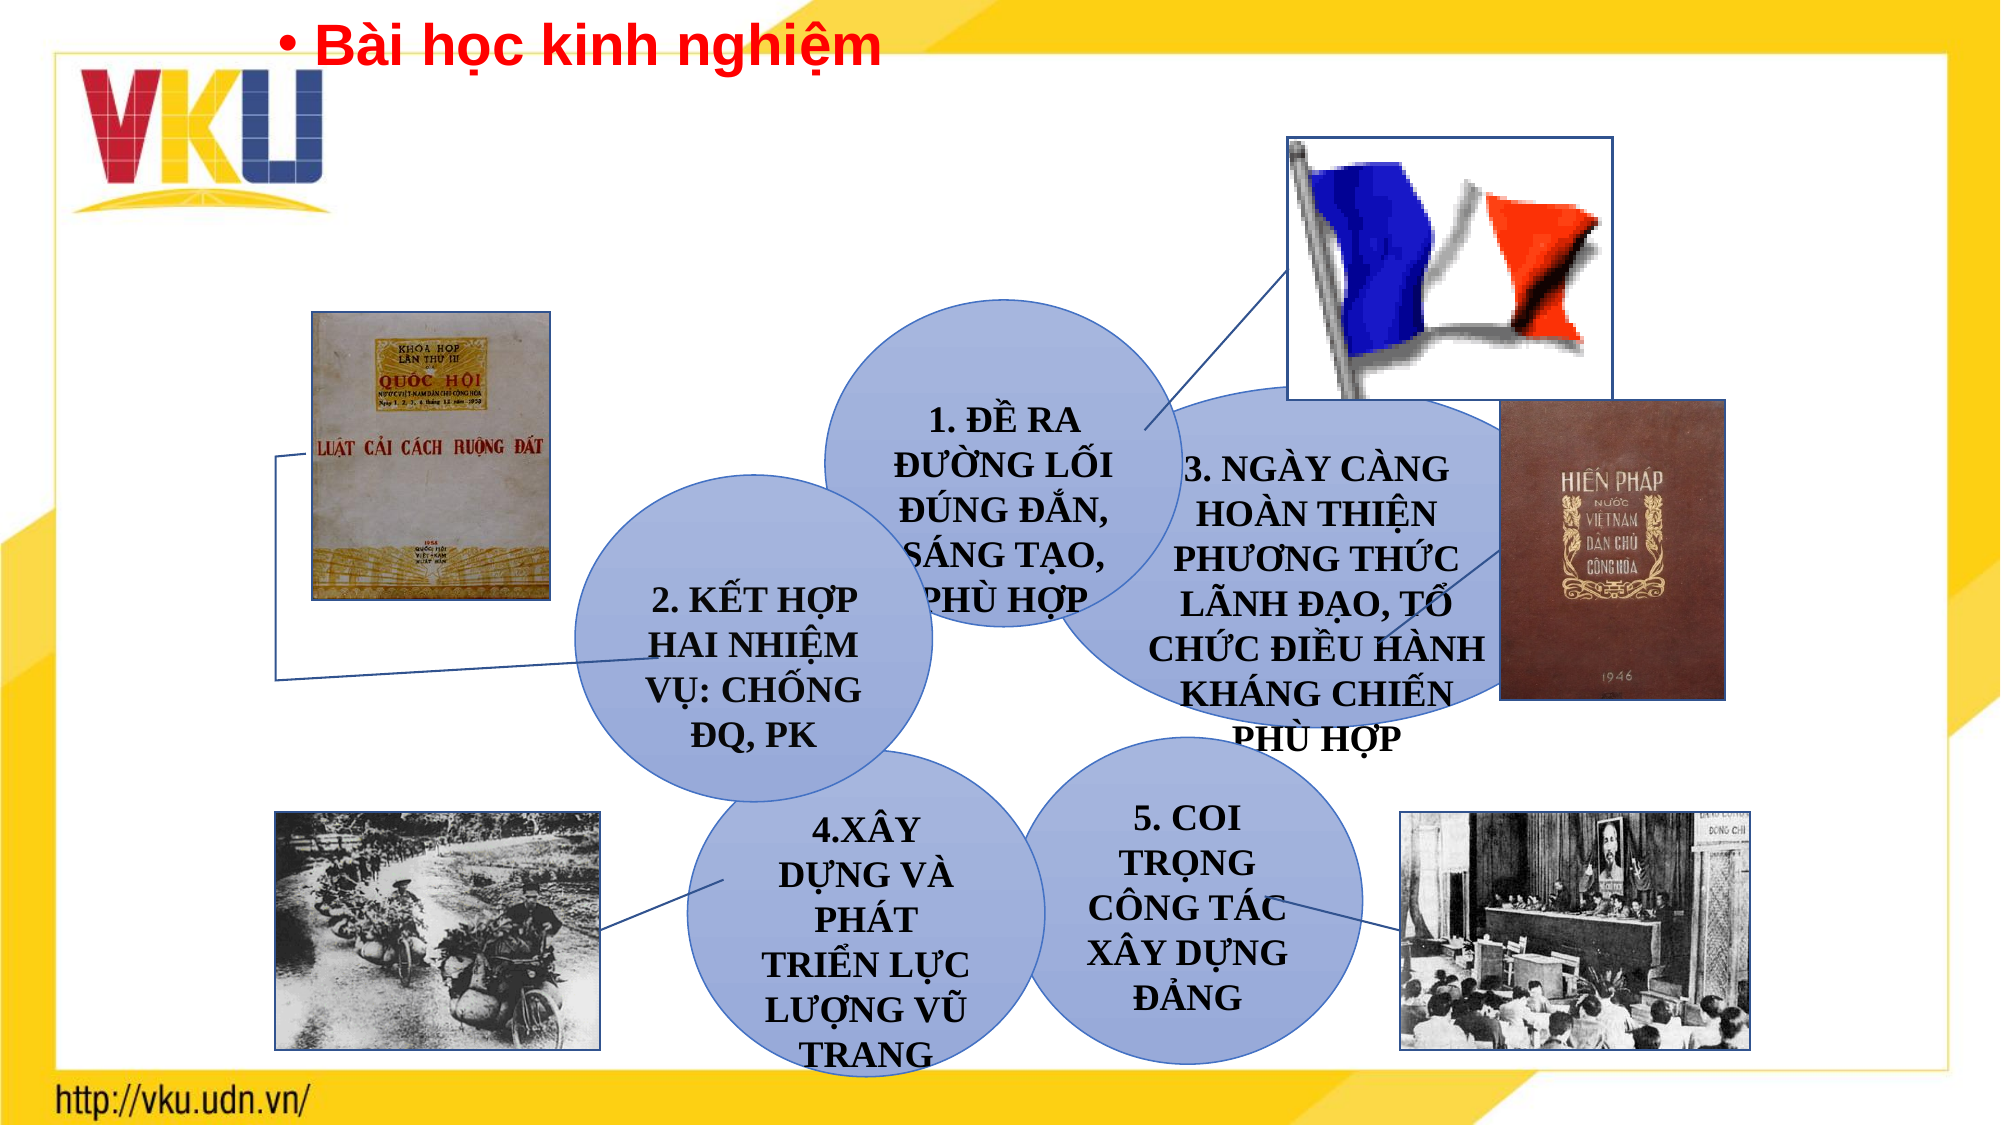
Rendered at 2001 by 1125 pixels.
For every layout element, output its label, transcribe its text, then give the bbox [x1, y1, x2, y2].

text_box Bài học kinh nghiệm [262, 0, 922, 85]
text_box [574, 299, 1590, 1077]
picture [0, 0, 2001, 1125]
text_box [274, 812, 569, 1050]
text_box [1593, 399, 1725, 700]
text_box [312, 312, 550, 600]
text_box [1593, 812, 1751, 1050]
text_box [1263, 137, 1613, 399]
